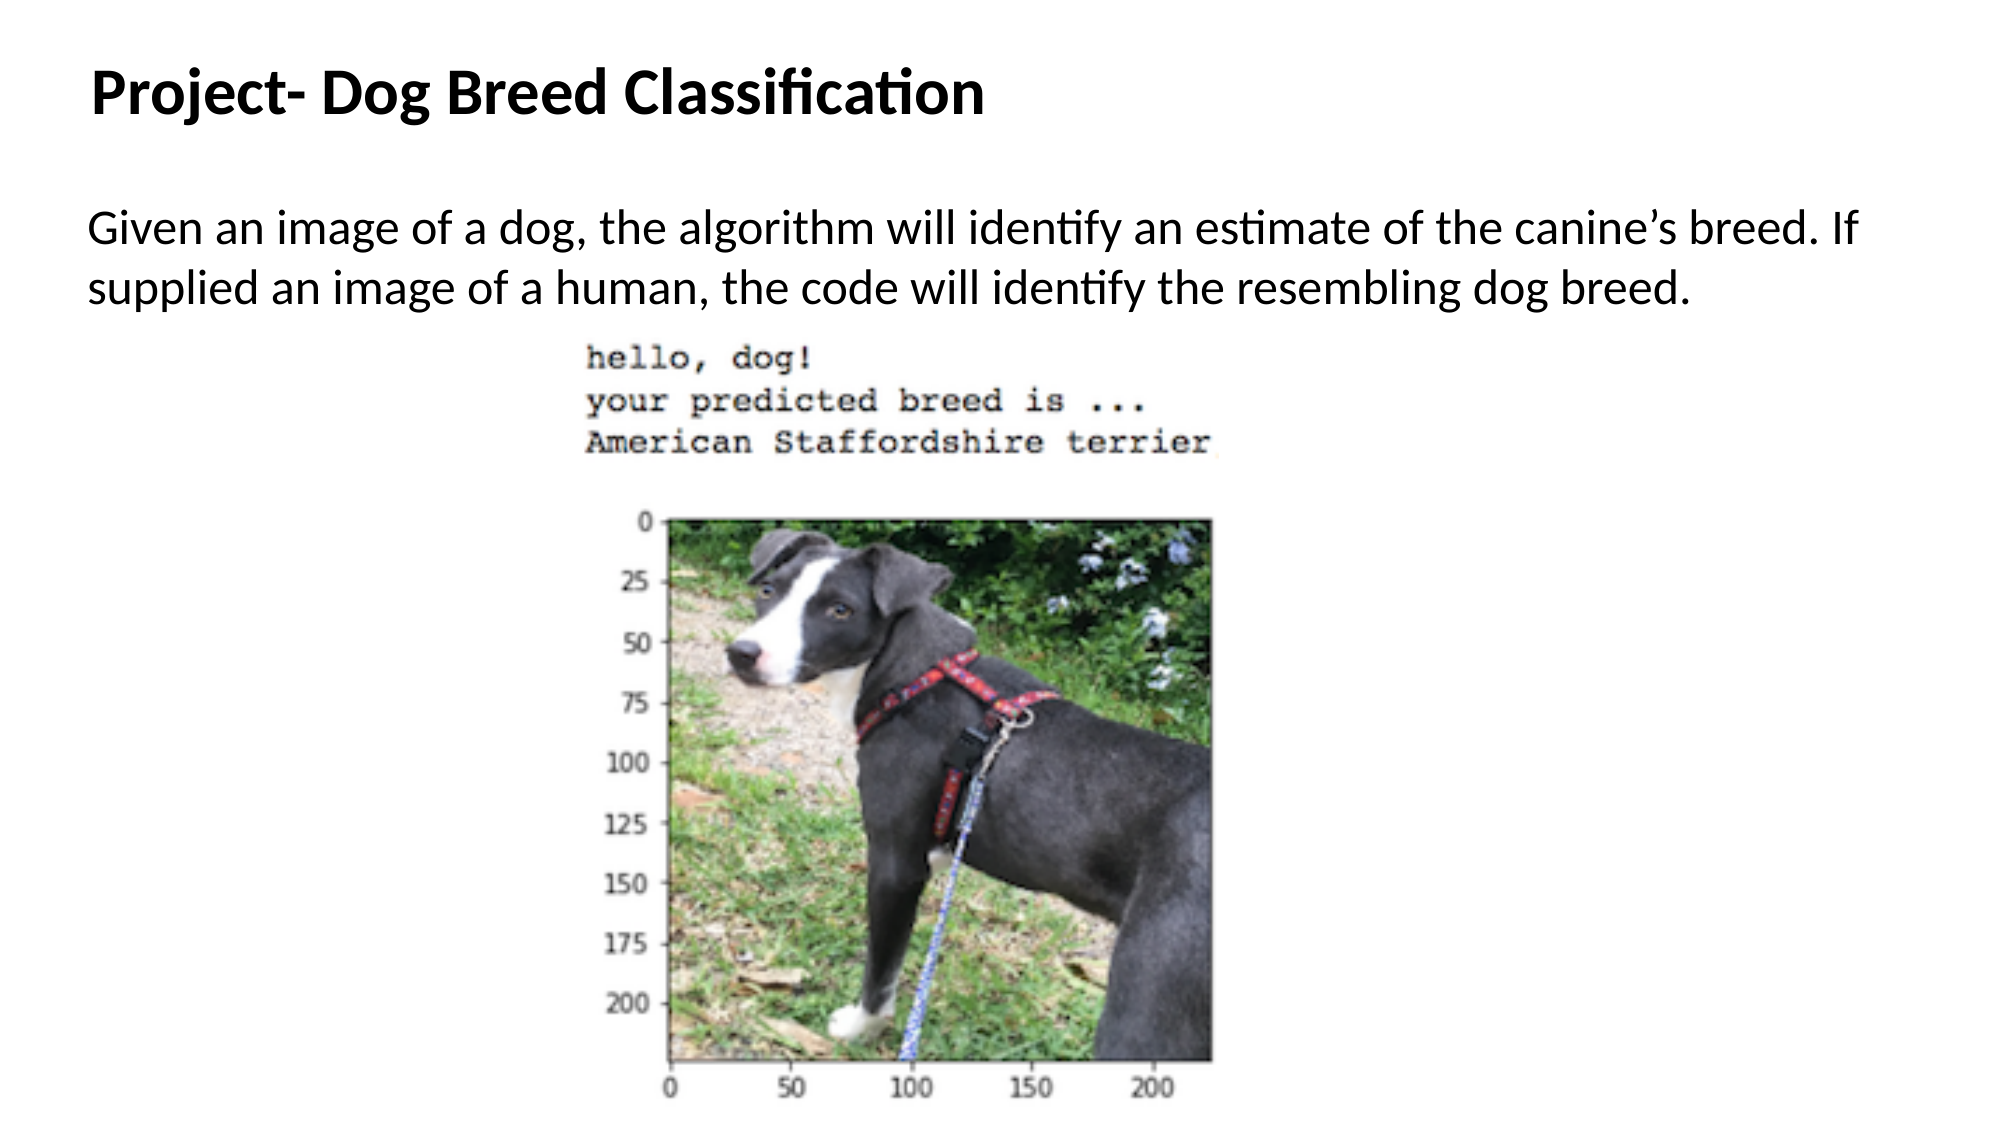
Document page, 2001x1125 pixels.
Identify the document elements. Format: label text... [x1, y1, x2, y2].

picture [583, 336, 1219, 1107]
text_box Project- Dog Breed Classification [77, 40, 1002, 135]
text_box Given an image of a dog, the algorithm will identify an estimate of the canine’s breed. If supplied an image of a human, the code will identify the resembling dog breed. [72, 187, 1887, 443]
